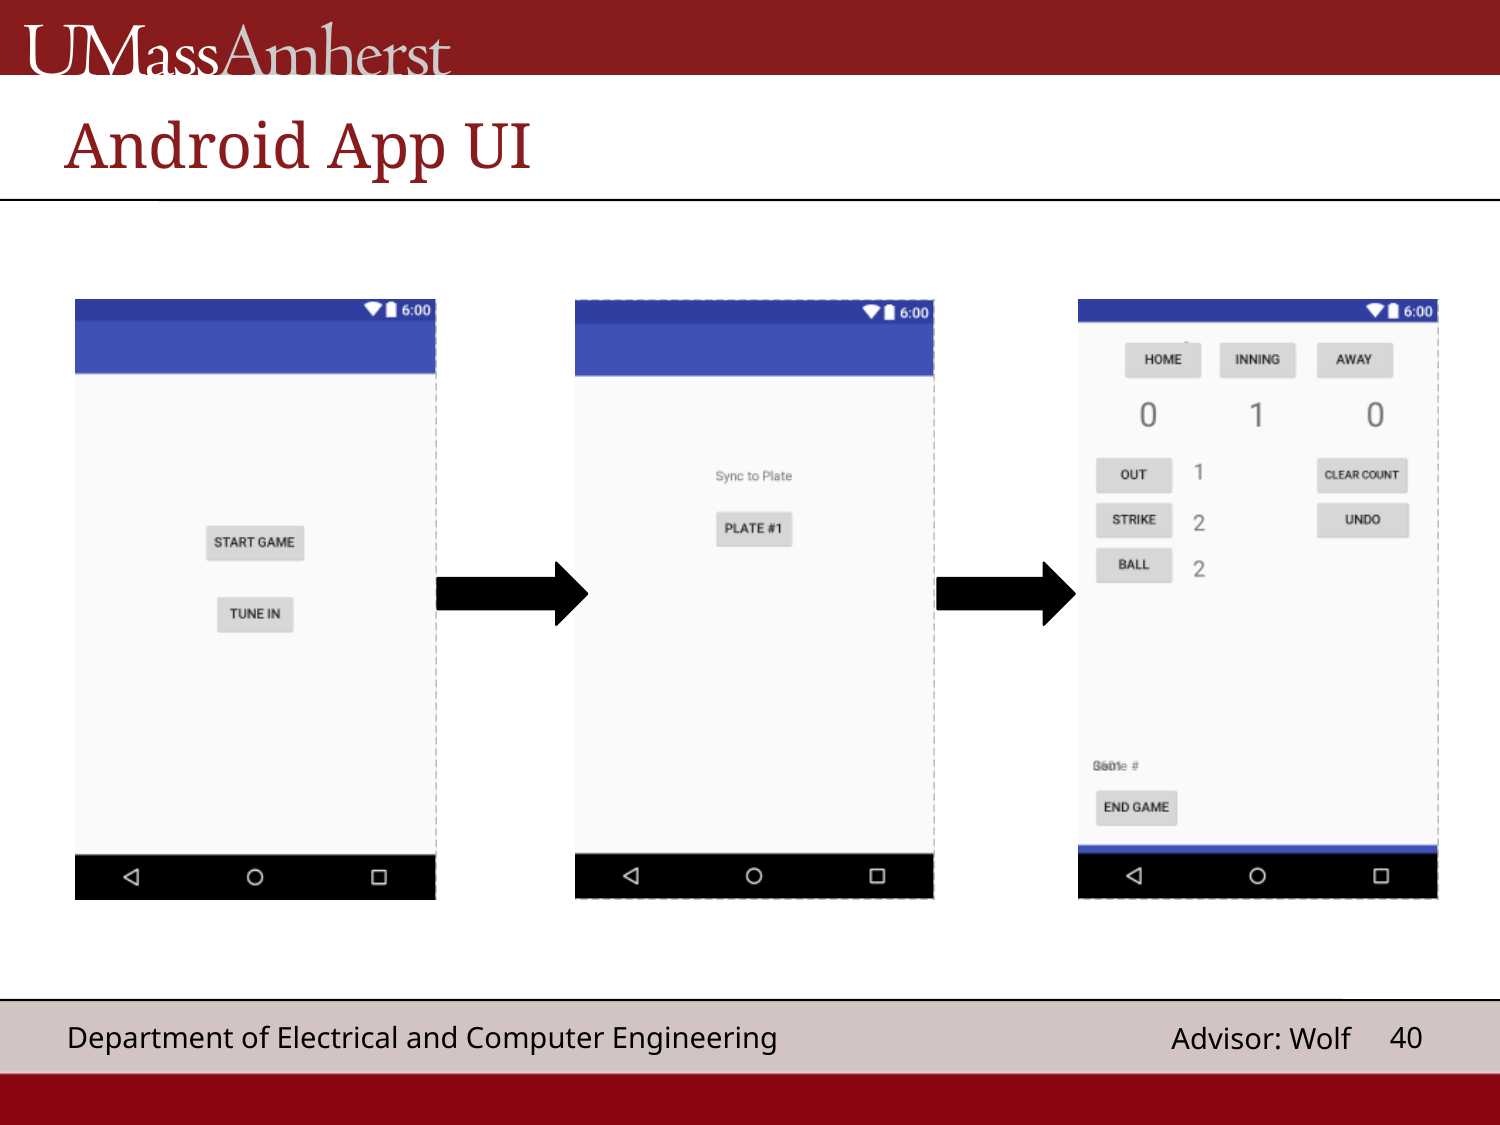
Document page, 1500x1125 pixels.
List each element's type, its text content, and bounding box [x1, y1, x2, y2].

picture [1077, 299, 1439, 901]
text_box [938, 562, 1072, 625]
picture [0, 0, 1500, 75]
text_box [442, 562, 569, 625]
picture [74, 299, 438, 901]
picture [0, 1002, 1500, 1125]
picture [574, 299, 935, 901]
title Android App UI [50, 99, 1500, 188]
